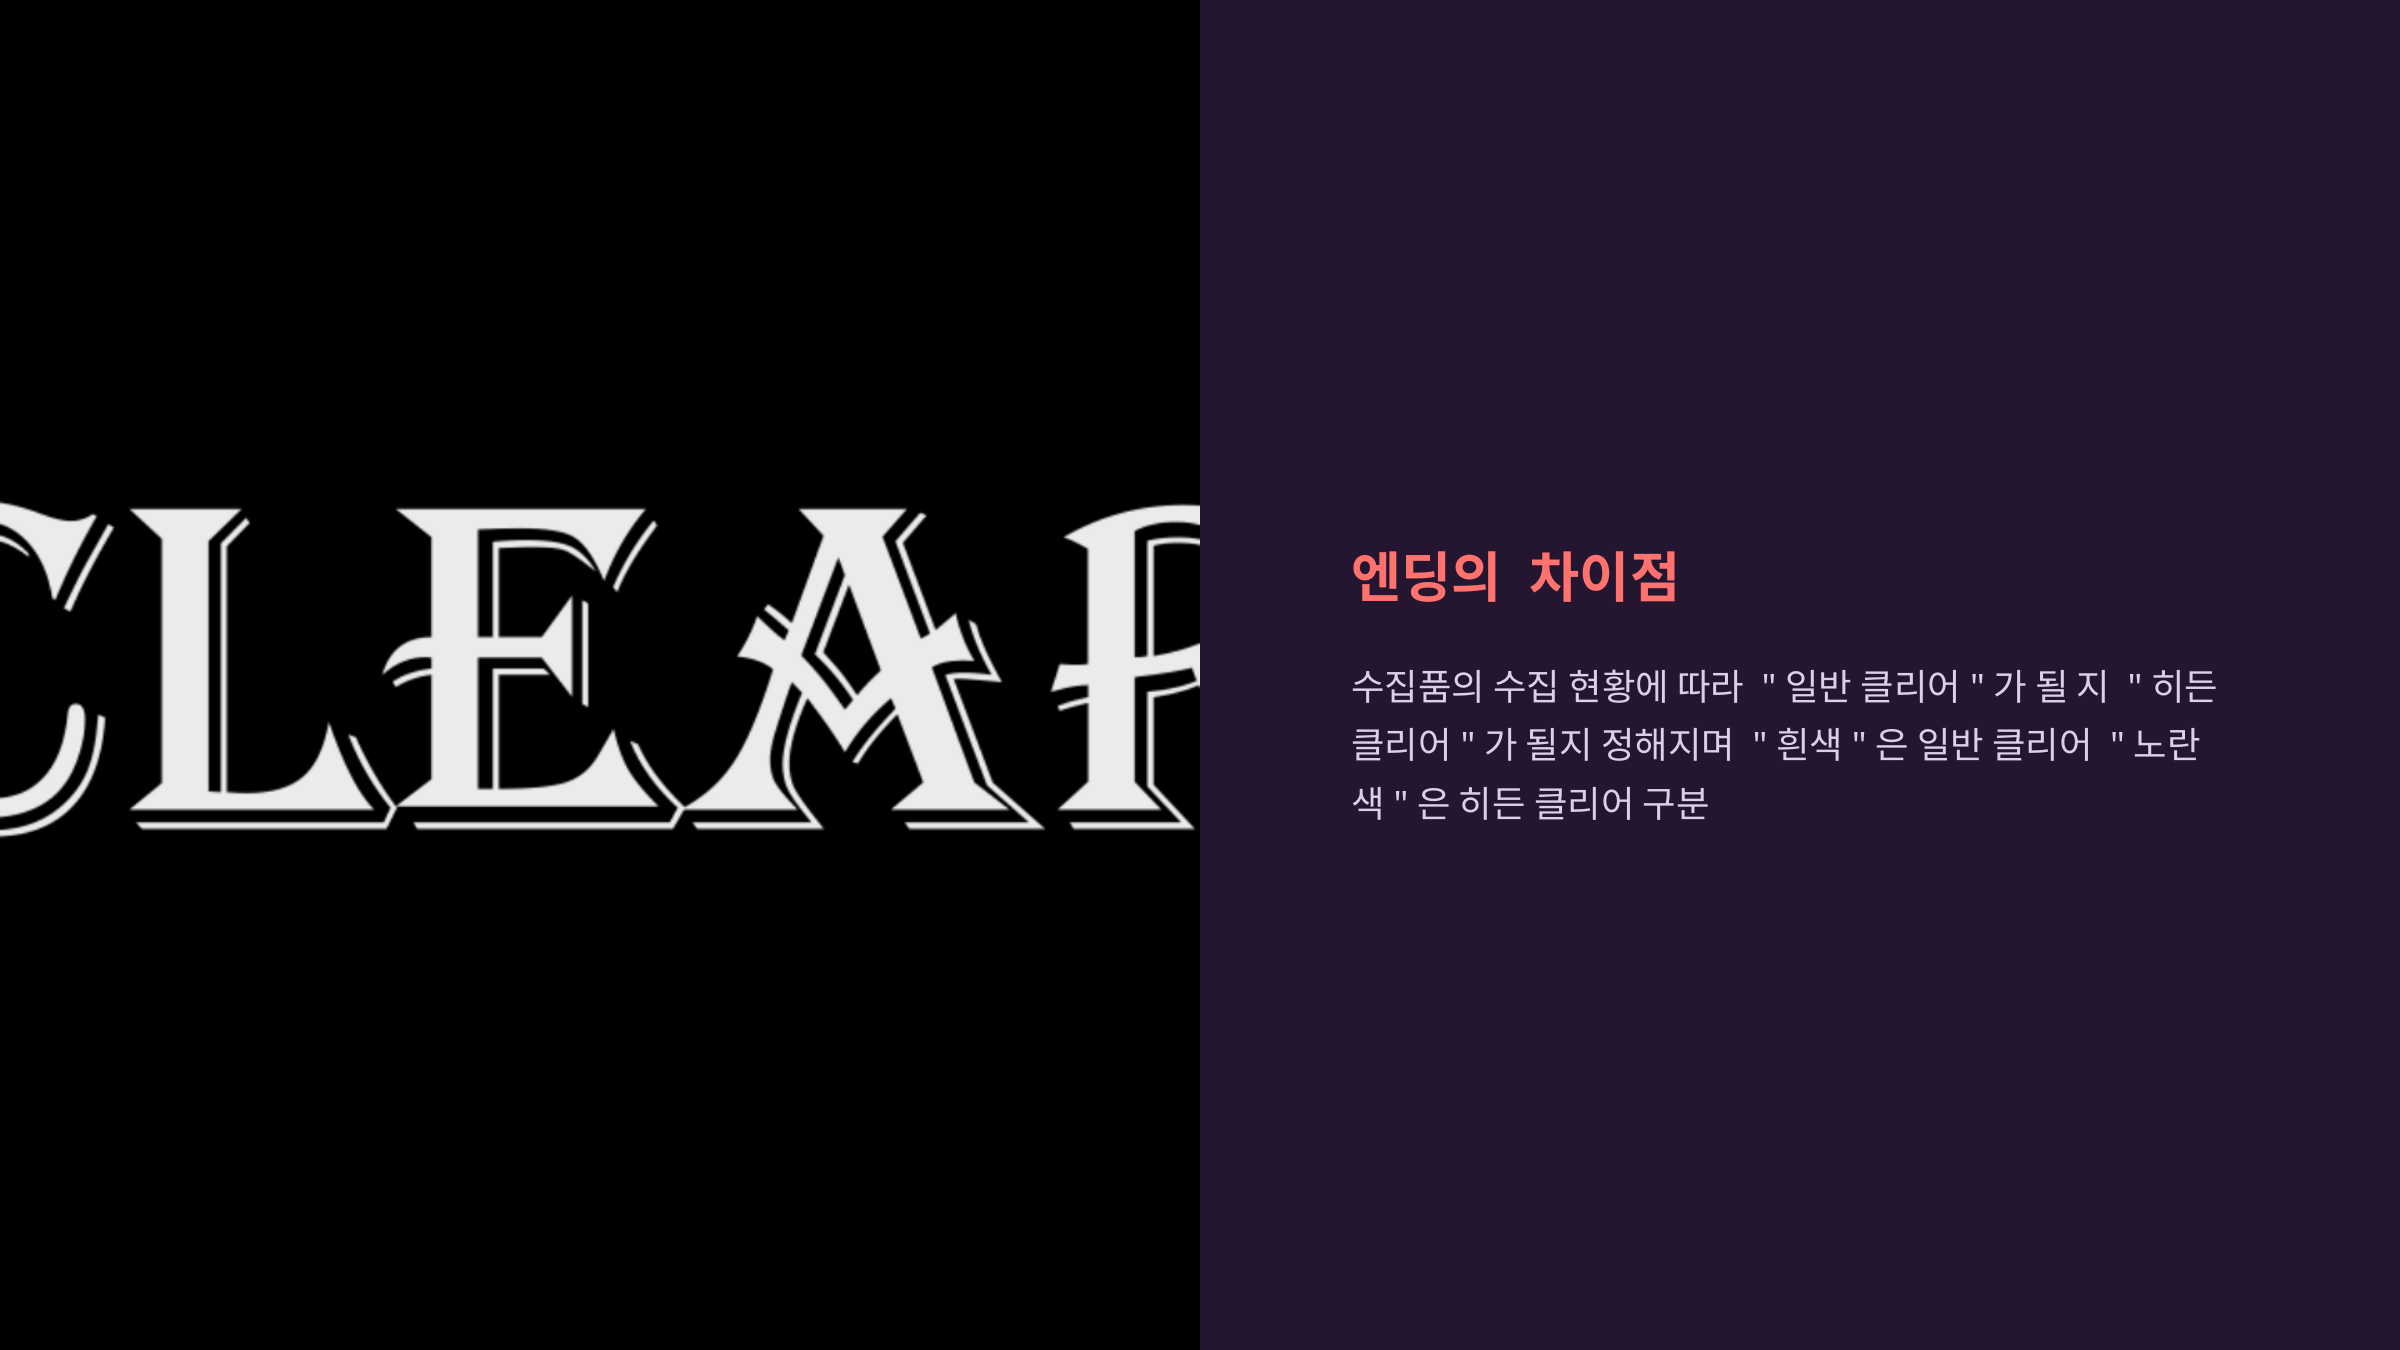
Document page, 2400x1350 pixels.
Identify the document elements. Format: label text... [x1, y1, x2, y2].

text_box [1200, 0, 2400, 1350]
text_box 엔딩의 차이점 [1336, 532, 1774, 602]
text_box 수집품의 수집 현황에 따라 "일반 클리어"가 될 지 "히든 클리어"가 될지 정해지며 "흰색"은 일반 클리어 "노란색"은 히든 클리어 구분 [1336, 642, 2264, 818]
picture [0, 0, 1200, 1350]
